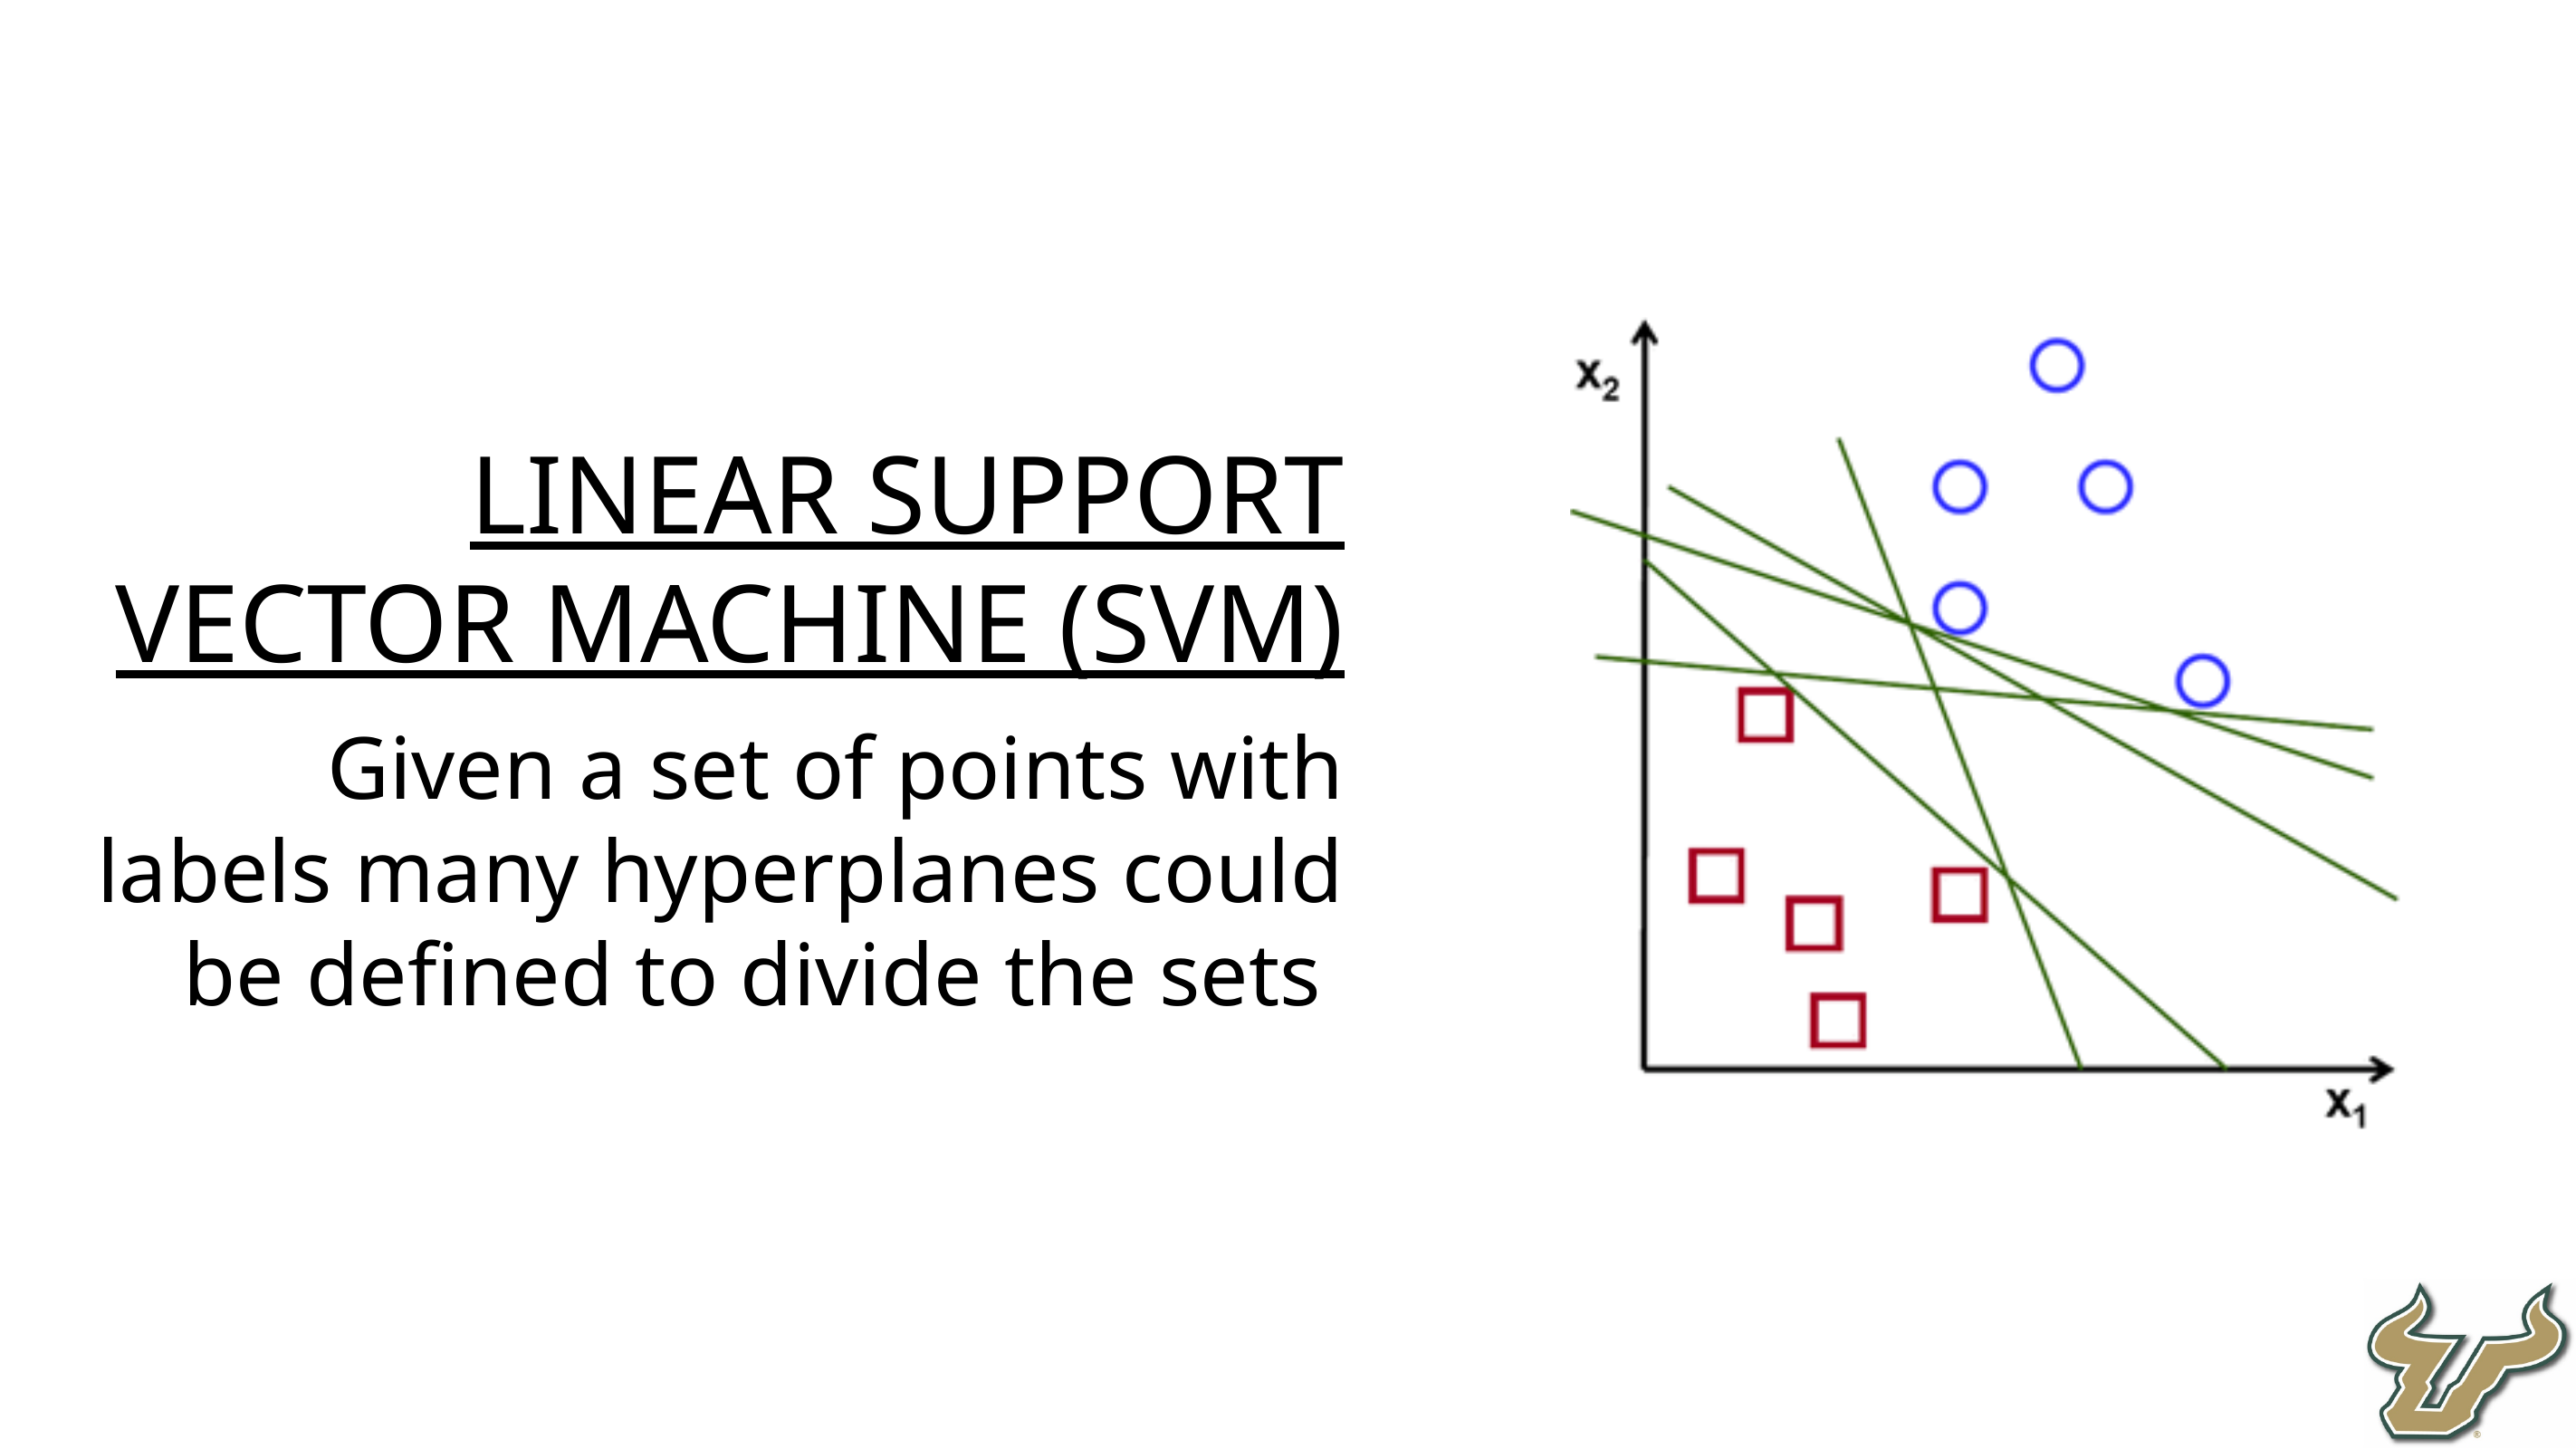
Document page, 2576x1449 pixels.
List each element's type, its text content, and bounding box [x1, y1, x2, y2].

picture [1570, 316, 2403, 1132]
picture [2363, 1278, 2576, 1448]
list Linear Support Vector Machine (SVM) Given a set of points with labels many hyperplanes could be defined to divide the sets [0, 175, 1358, 1274]
